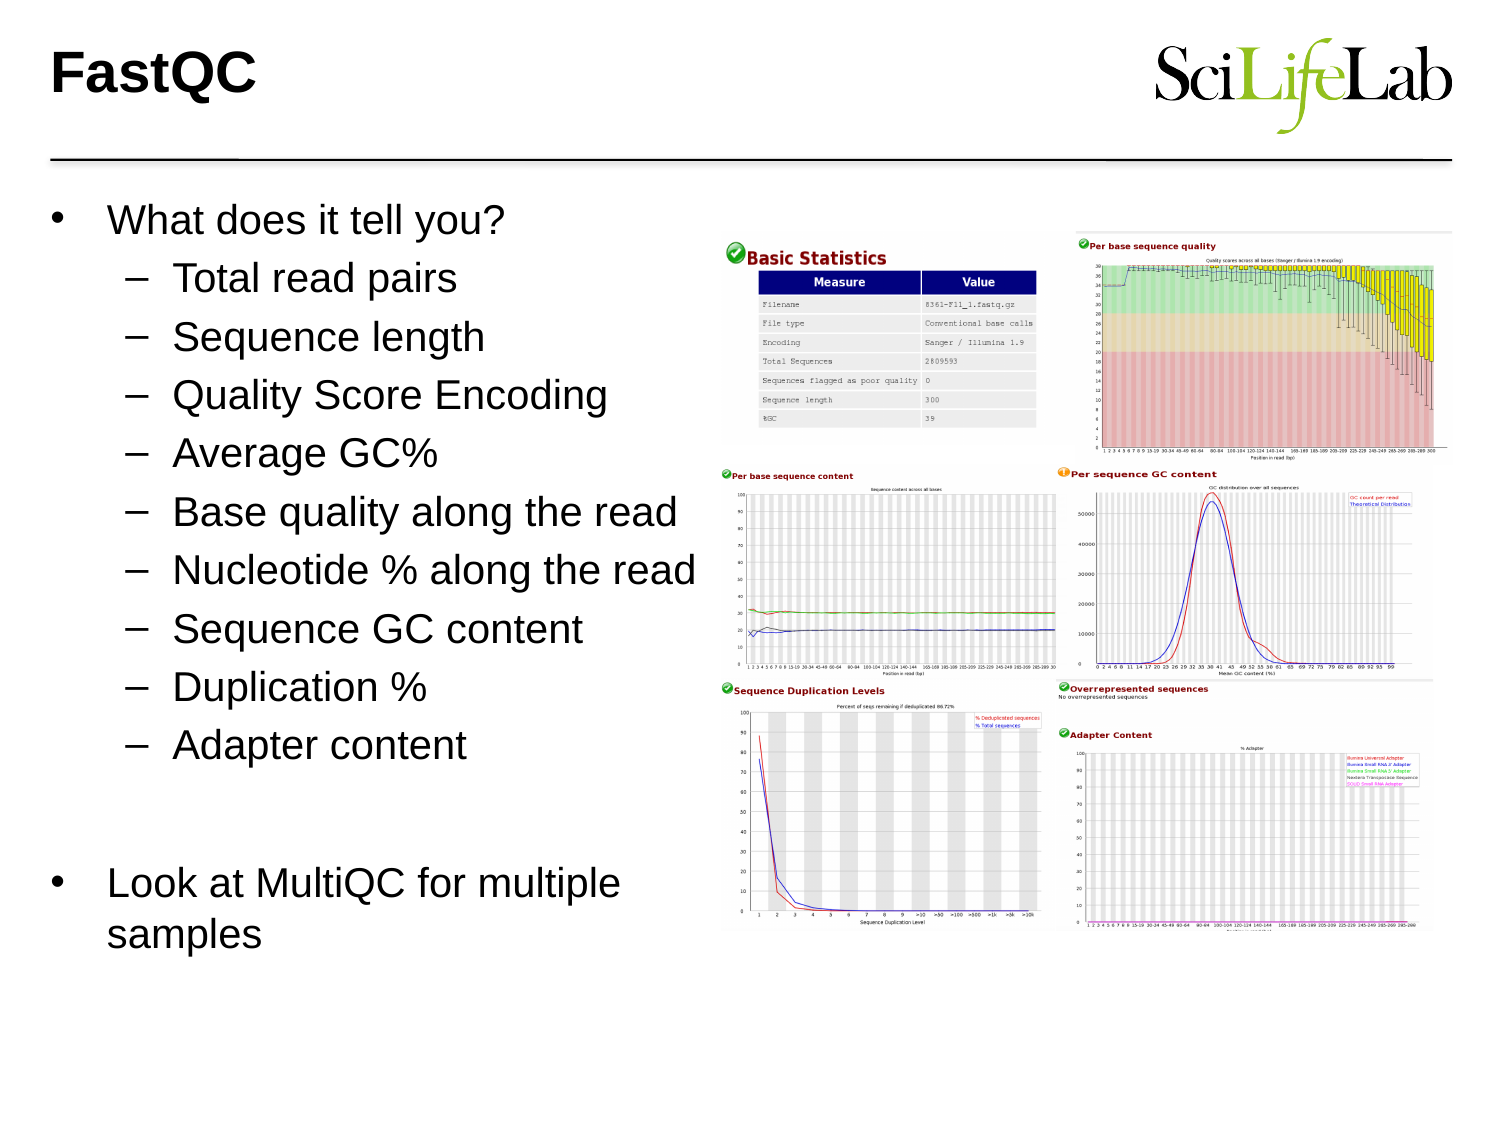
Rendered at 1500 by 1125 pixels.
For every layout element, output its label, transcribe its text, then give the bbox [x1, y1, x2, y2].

title FastQC [50, 34, 1452, 139]
picture [721, 230, 1453, 931]
list What does it tell you? Total read pairs Sequence length Quality Score Encoding Average GC% Base quality along the read Nucleotide % along the read Sequence GC content Duplication % Adapter content Look at MultiQC for multiple samples [50, 192, 1452, 1005]
